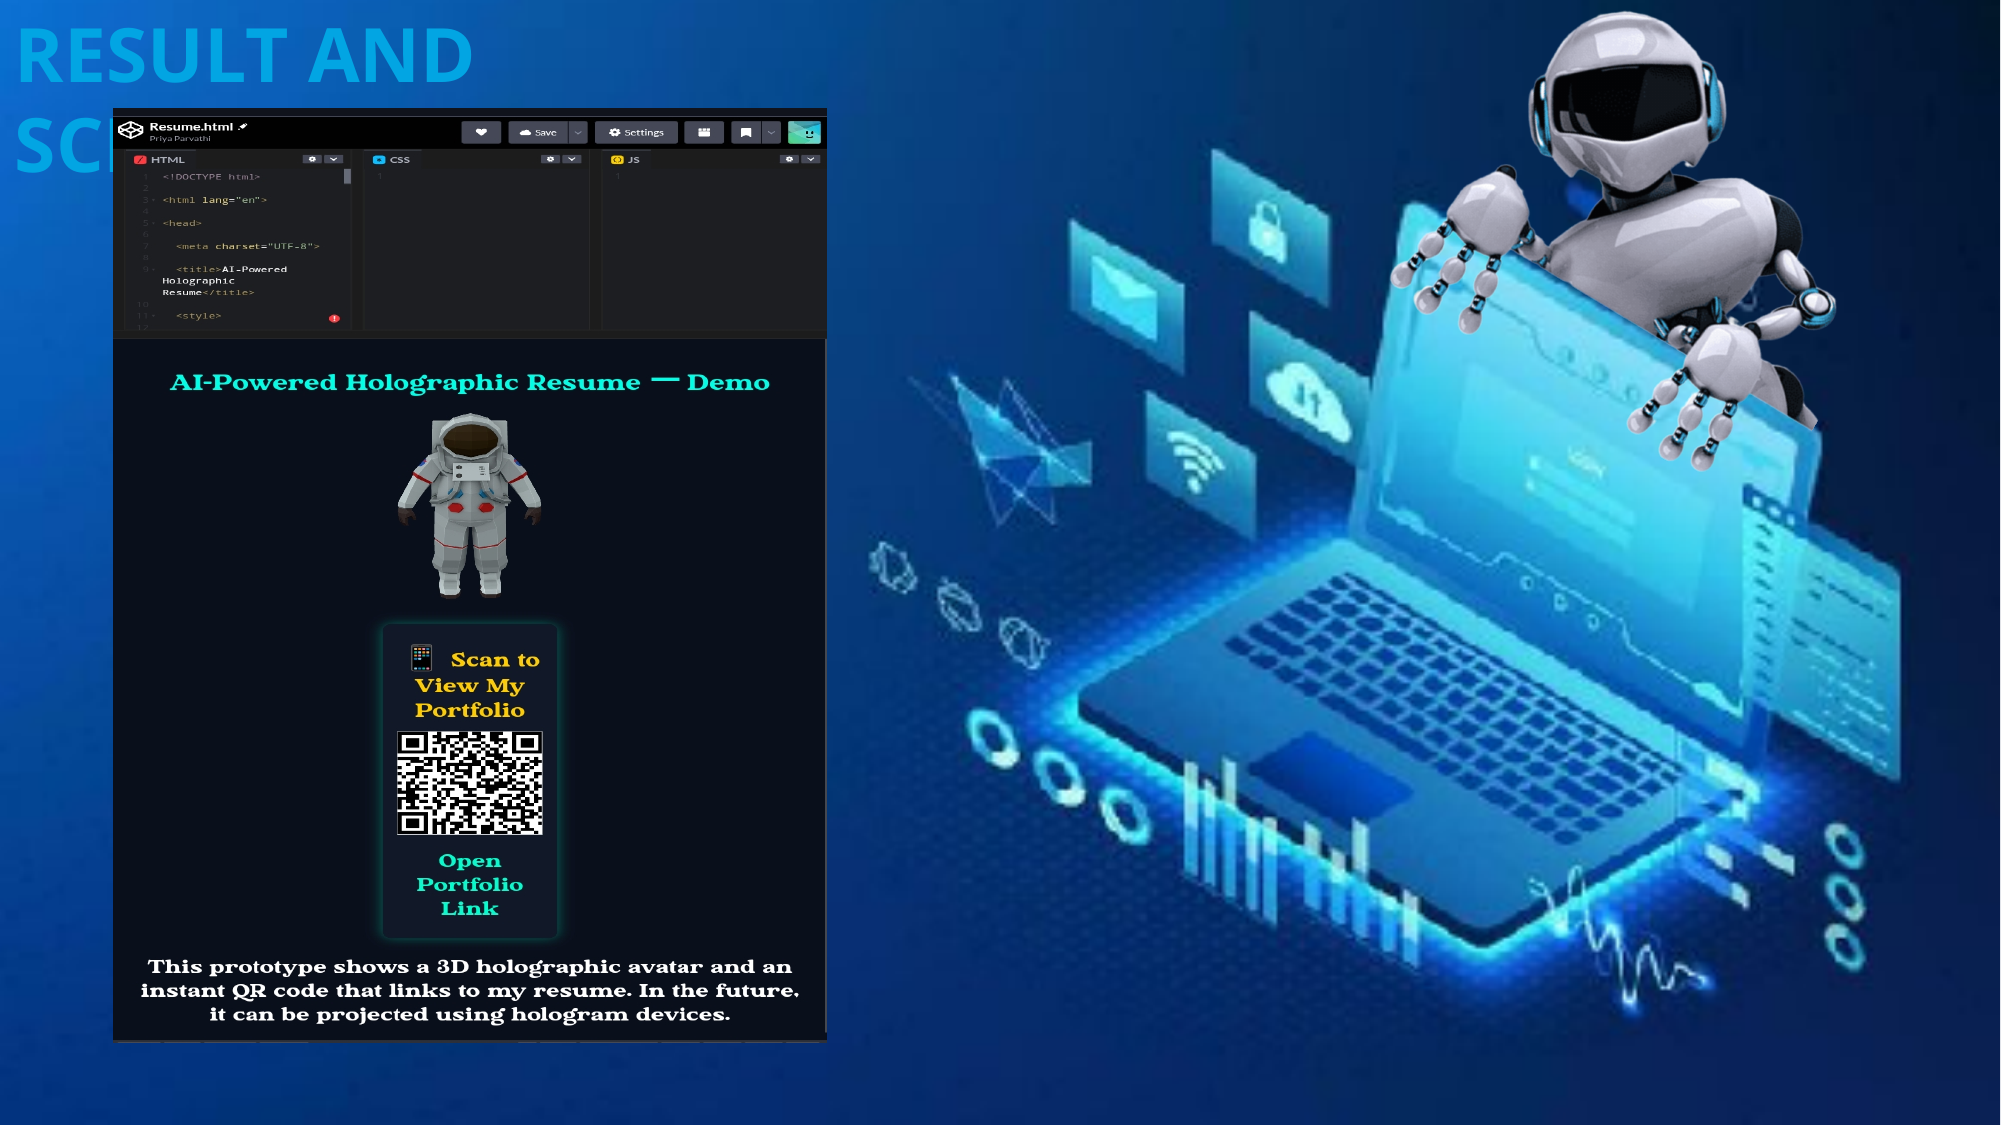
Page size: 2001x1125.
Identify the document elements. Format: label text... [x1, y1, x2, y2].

picture [0, 0, 2001, 1125]
text_box RESULT AND SCREENSHOTS [0, 0, 1015, 195]
